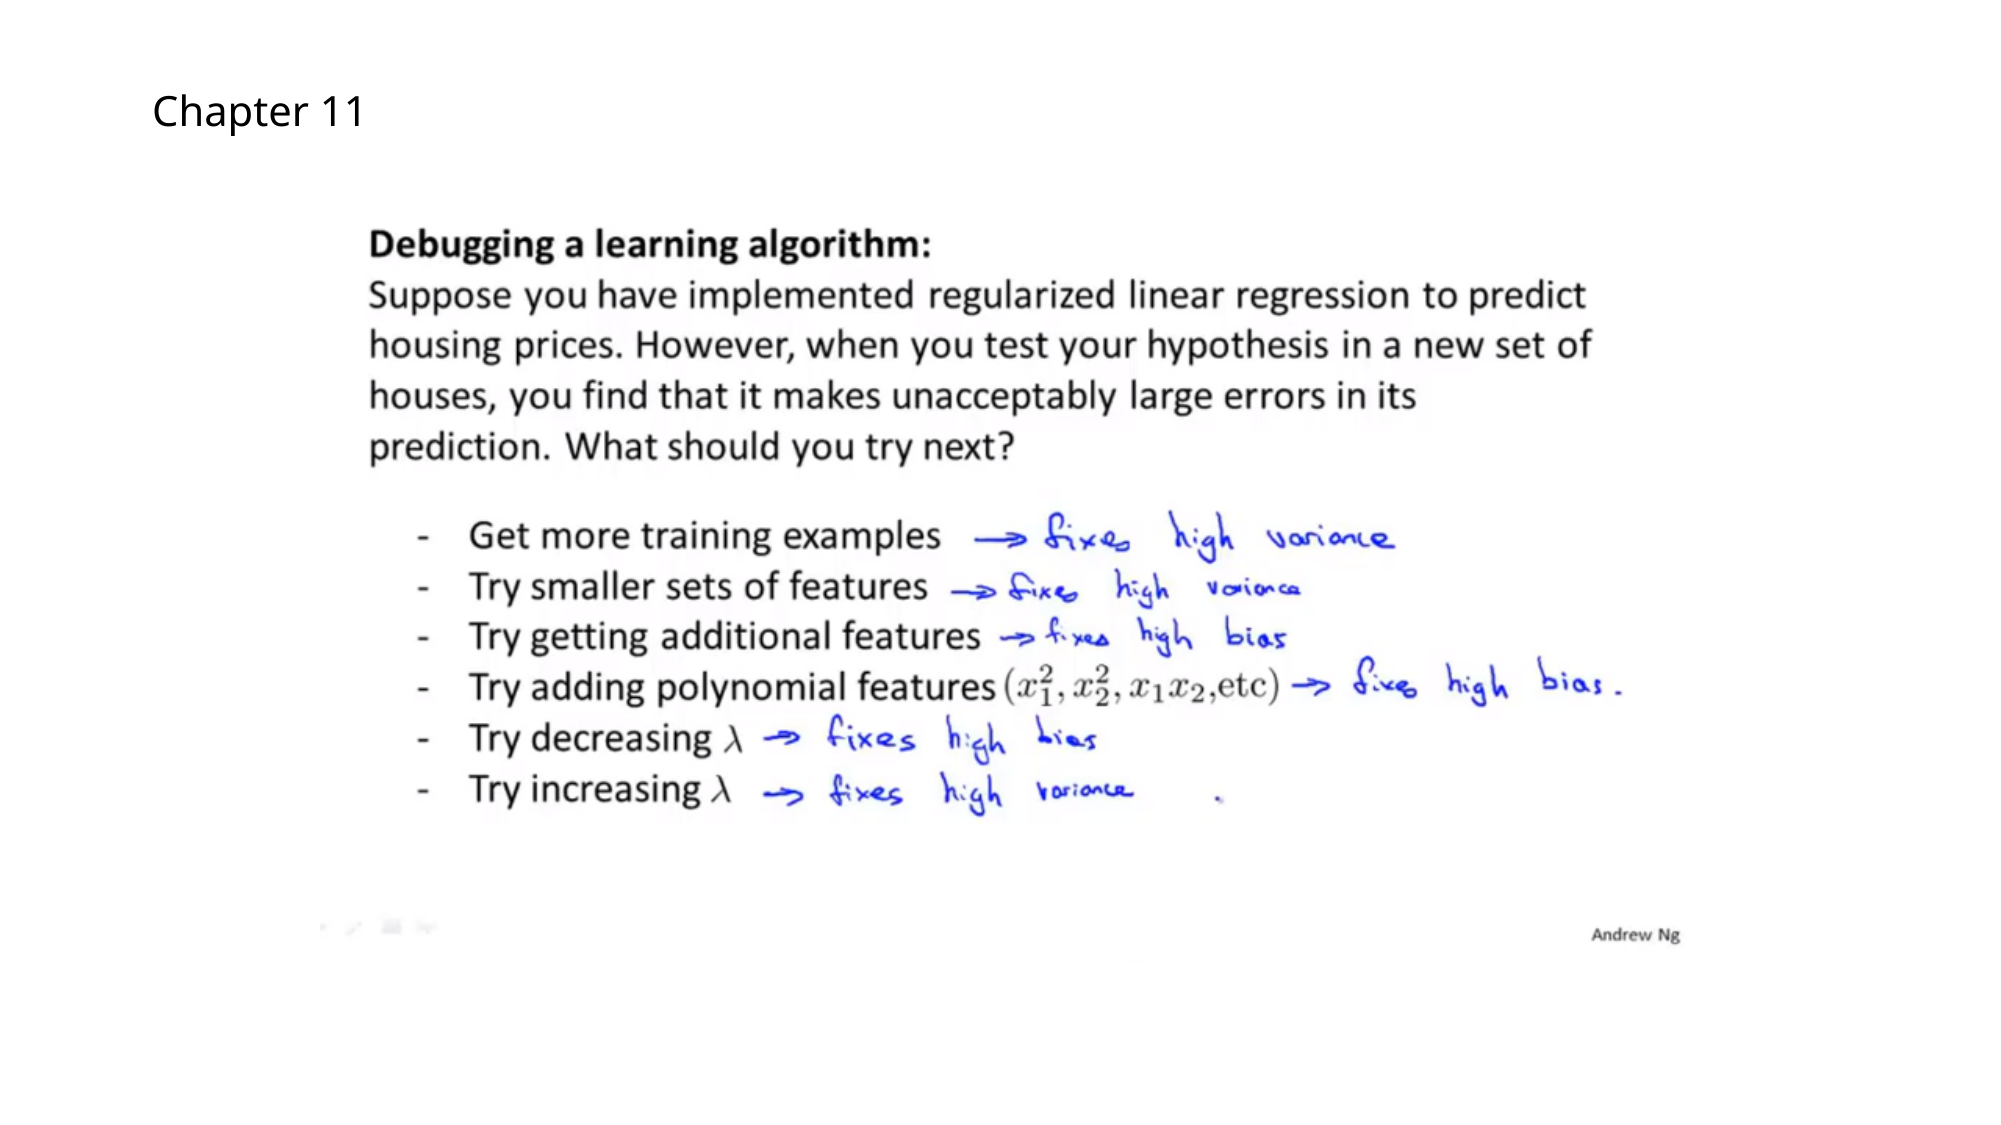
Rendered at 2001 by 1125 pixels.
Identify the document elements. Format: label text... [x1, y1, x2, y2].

text_box Chapter 11 [137, 77, 1926, 193]
picture [320, 193, 1743, 963]
